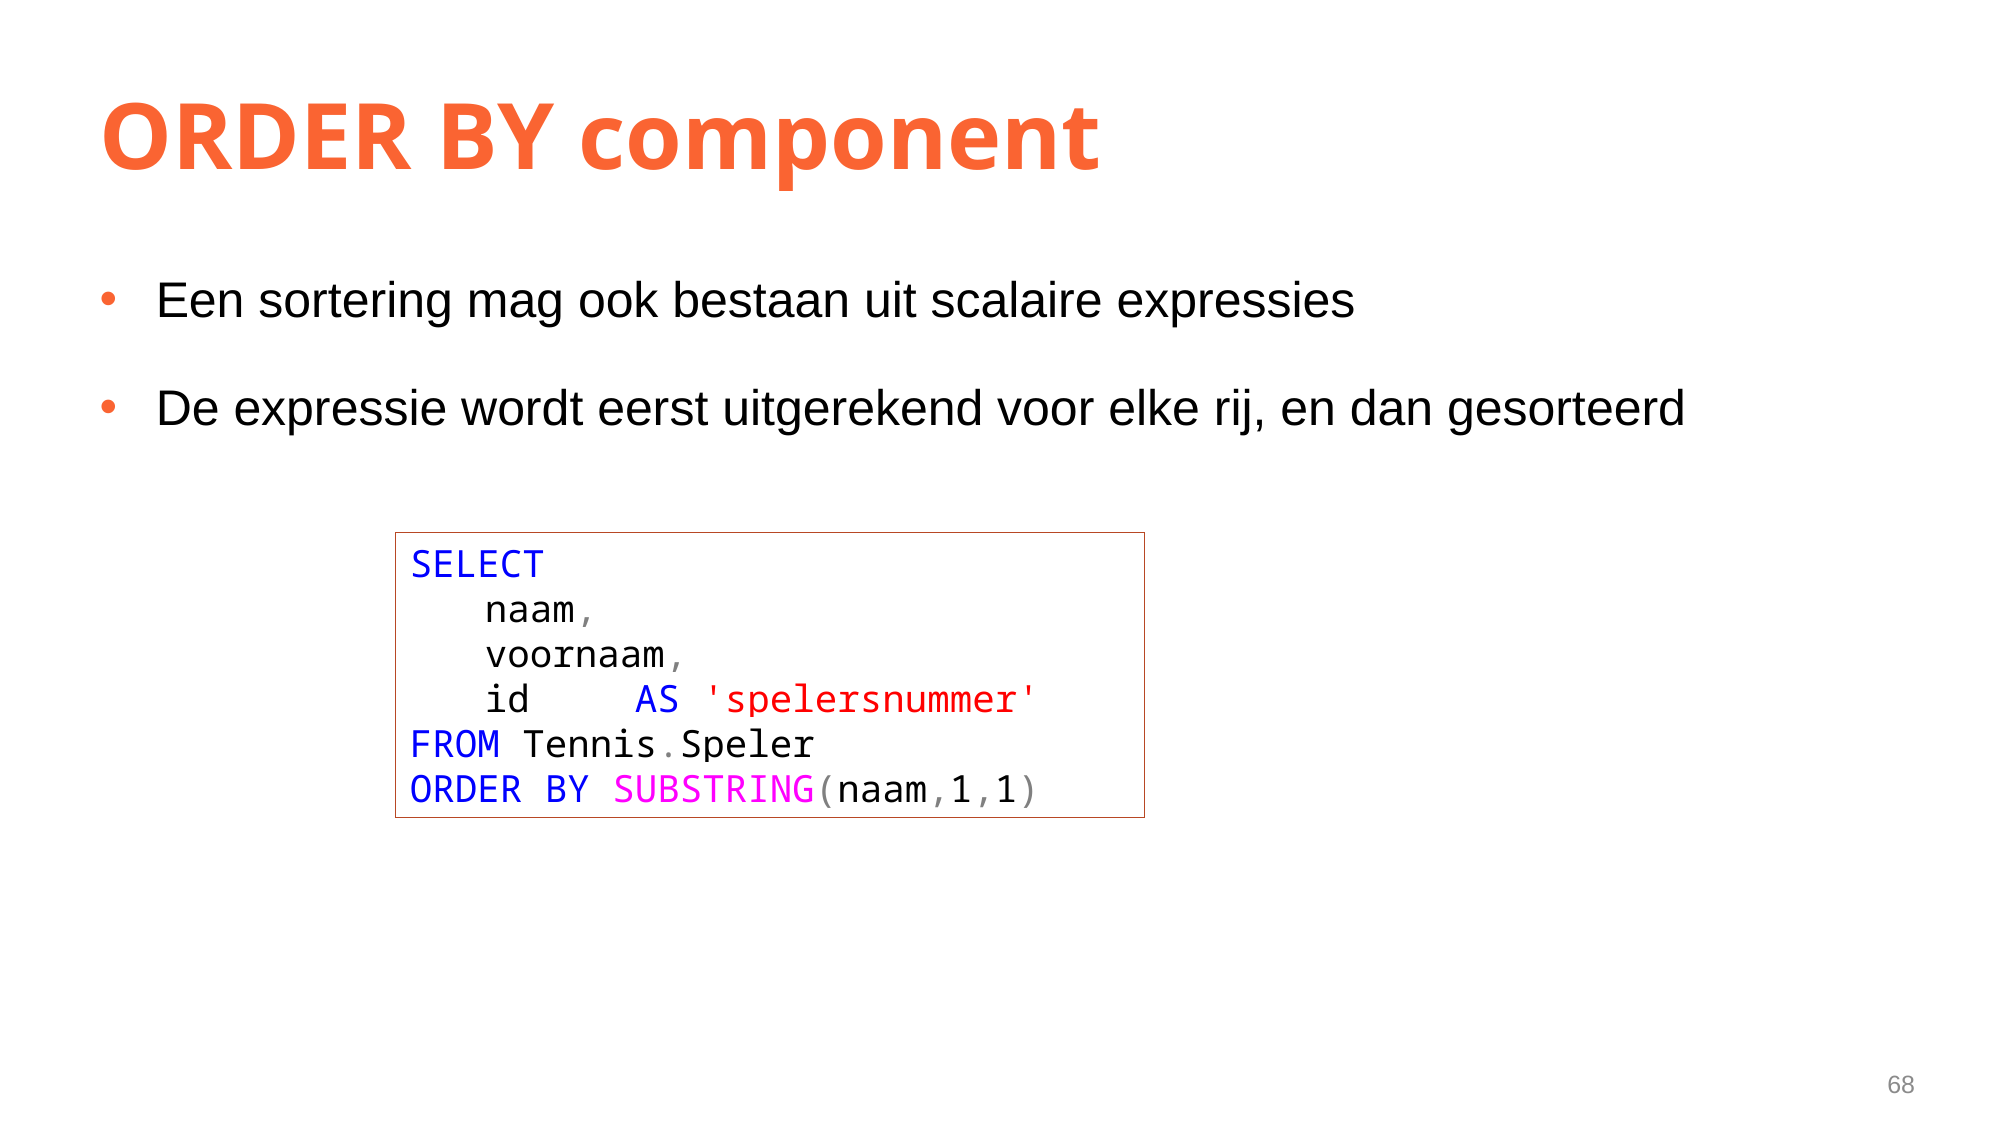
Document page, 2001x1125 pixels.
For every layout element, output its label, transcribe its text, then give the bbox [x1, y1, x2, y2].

title ORDER BY component [84, 49, 1916, 233]
slide_number 68 [1815, 1061, 1916, 1107]
text_box SELECT naam, voornaam, id AS 'spelersnummer' FROM Tennis.Speler ORDER BY SUBSTRING(naam,1,1) [395, 532, 1145, 818]
list Een sortering mag ook bestaan uit scalaire expressies De expressie wordt eerst uitgerekend voor elke rij, en dan gesorteerd [84, 267, 1916, 1041]
